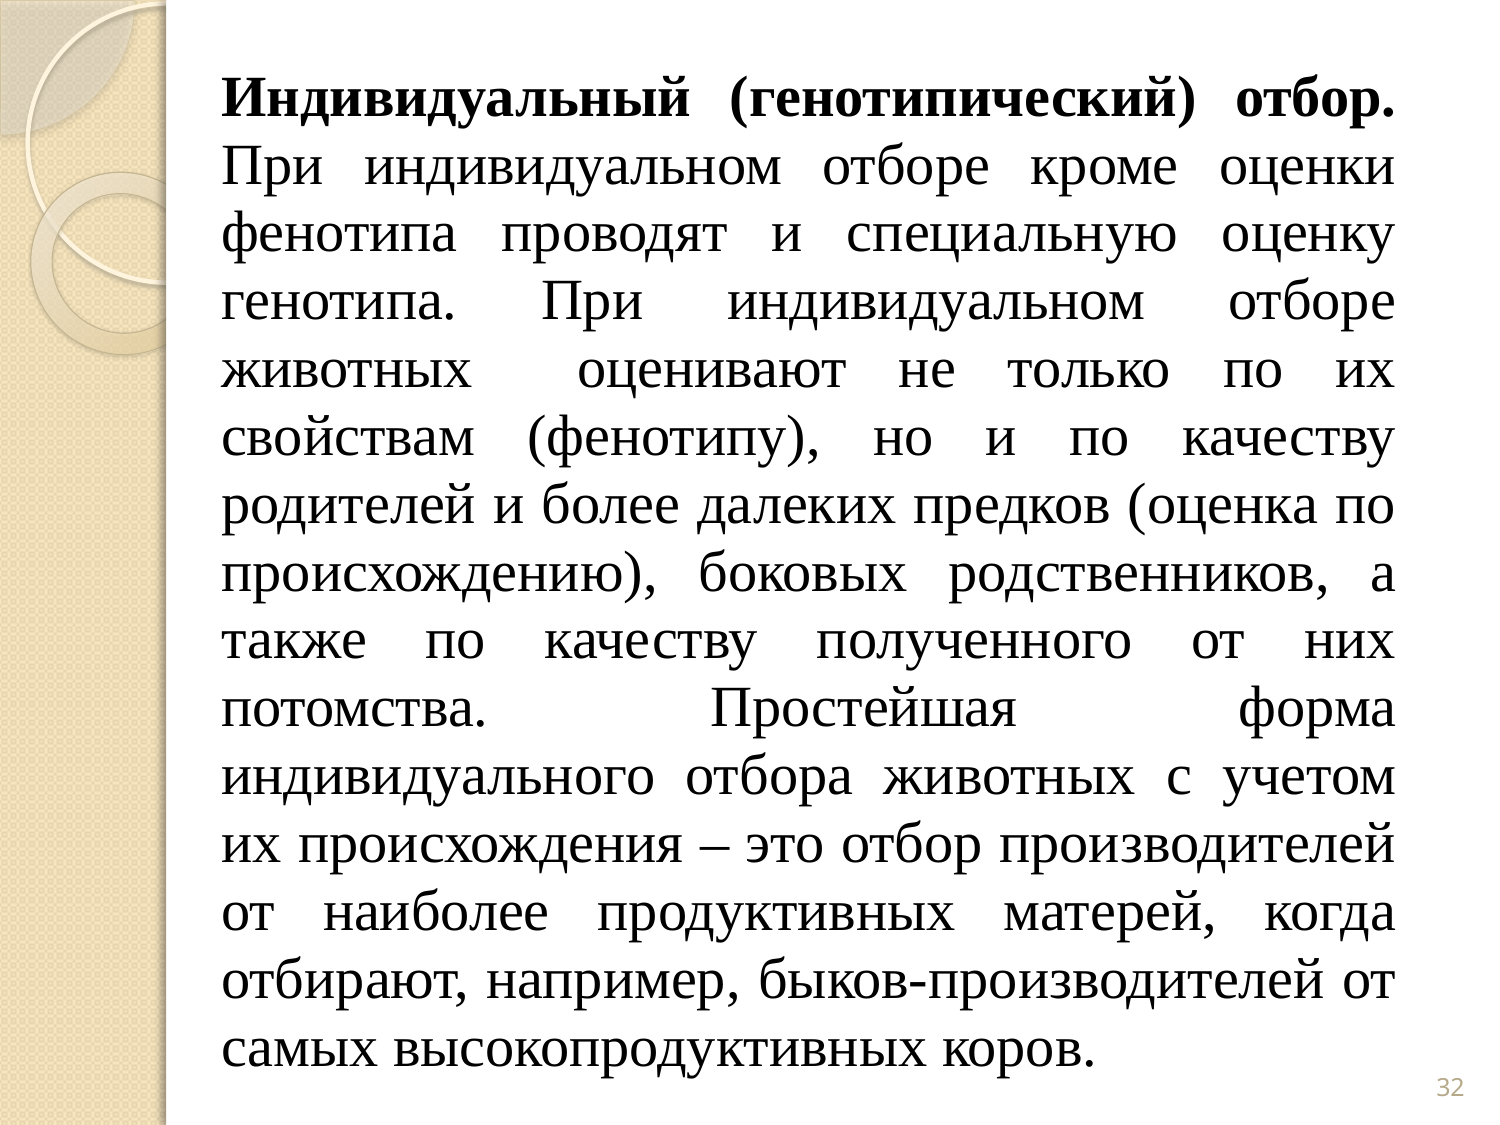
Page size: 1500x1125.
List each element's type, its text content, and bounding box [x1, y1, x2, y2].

slide_number 32 [1413, 1034, 1488, 1113]
text_box Индивидуальный (генотипический) отбор. При индивидуальном отборе кроме оценки фенотипа проводят и специальную оценку генотипа. При индивидуальном отборе животных оценивают не только по их свойствам (фенотипу), но и по качеству родителей и более далеких предков (оценка по происхождению), боковых родственников, а также по качеству полученного от них потомства. Простейшая форма индивидуального отбора животных с учетом их происхождения – это отбор производителей от наиболее продуктивных матерей, когда отбирают, например, быков-производителей от самых высокопродуктивных коров. [206, 54, 1412, 1088]
